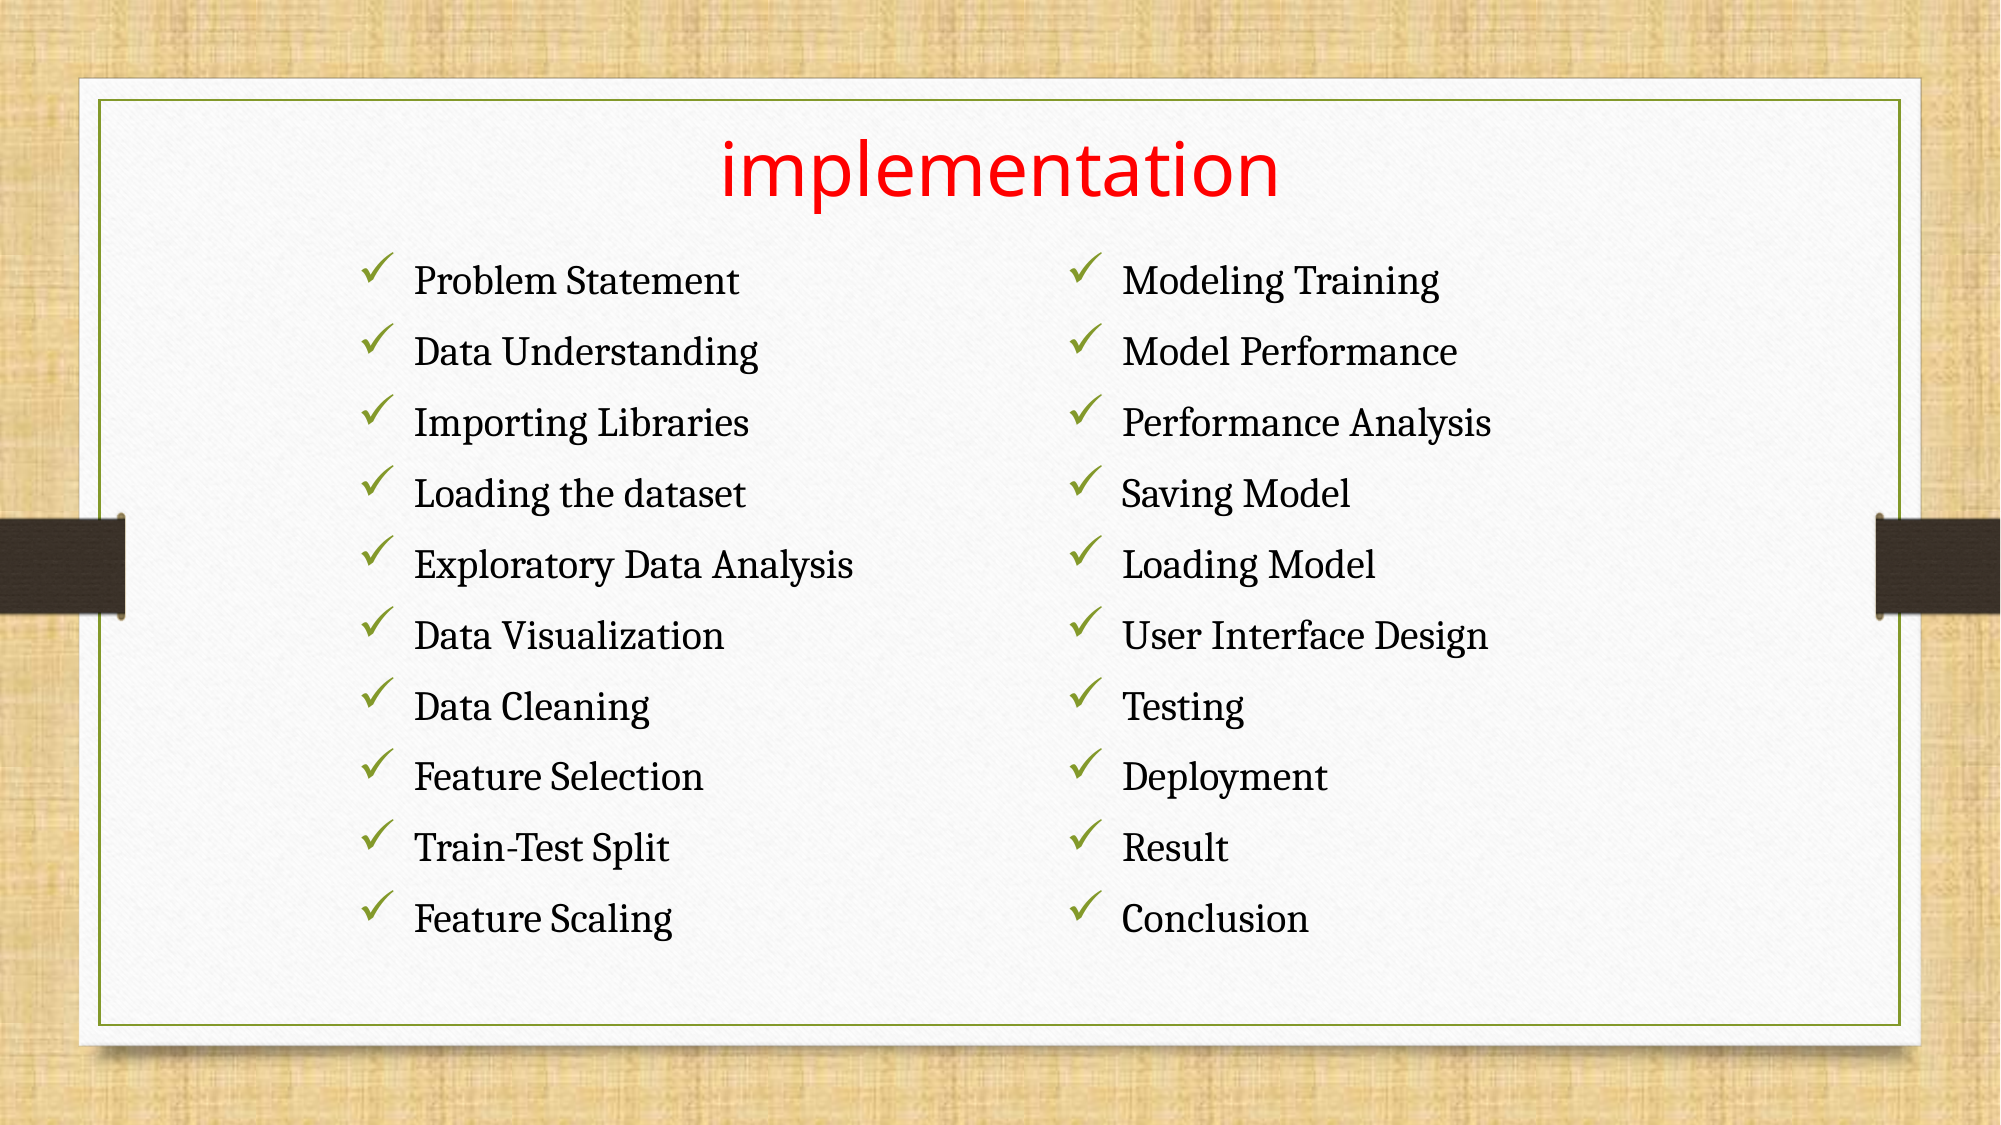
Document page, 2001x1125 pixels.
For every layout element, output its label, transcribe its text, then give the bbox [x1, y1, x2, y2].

picture [0, 0, 2001, 1125]
list Problem Statement Data Understanding Importing Libraries Loading the dataset Exploratory Data Analysis Data Visualization Data Cleaning Feature Selection Train-Test Split Feature Scaling Modeling Training Model Performance Performance Analysis Saving Model Loading Model User Interface Design Testing Deployment Result Conclusion [342, 245, 1789, 1023]
title implementation [212, 102, 1789, 219]
